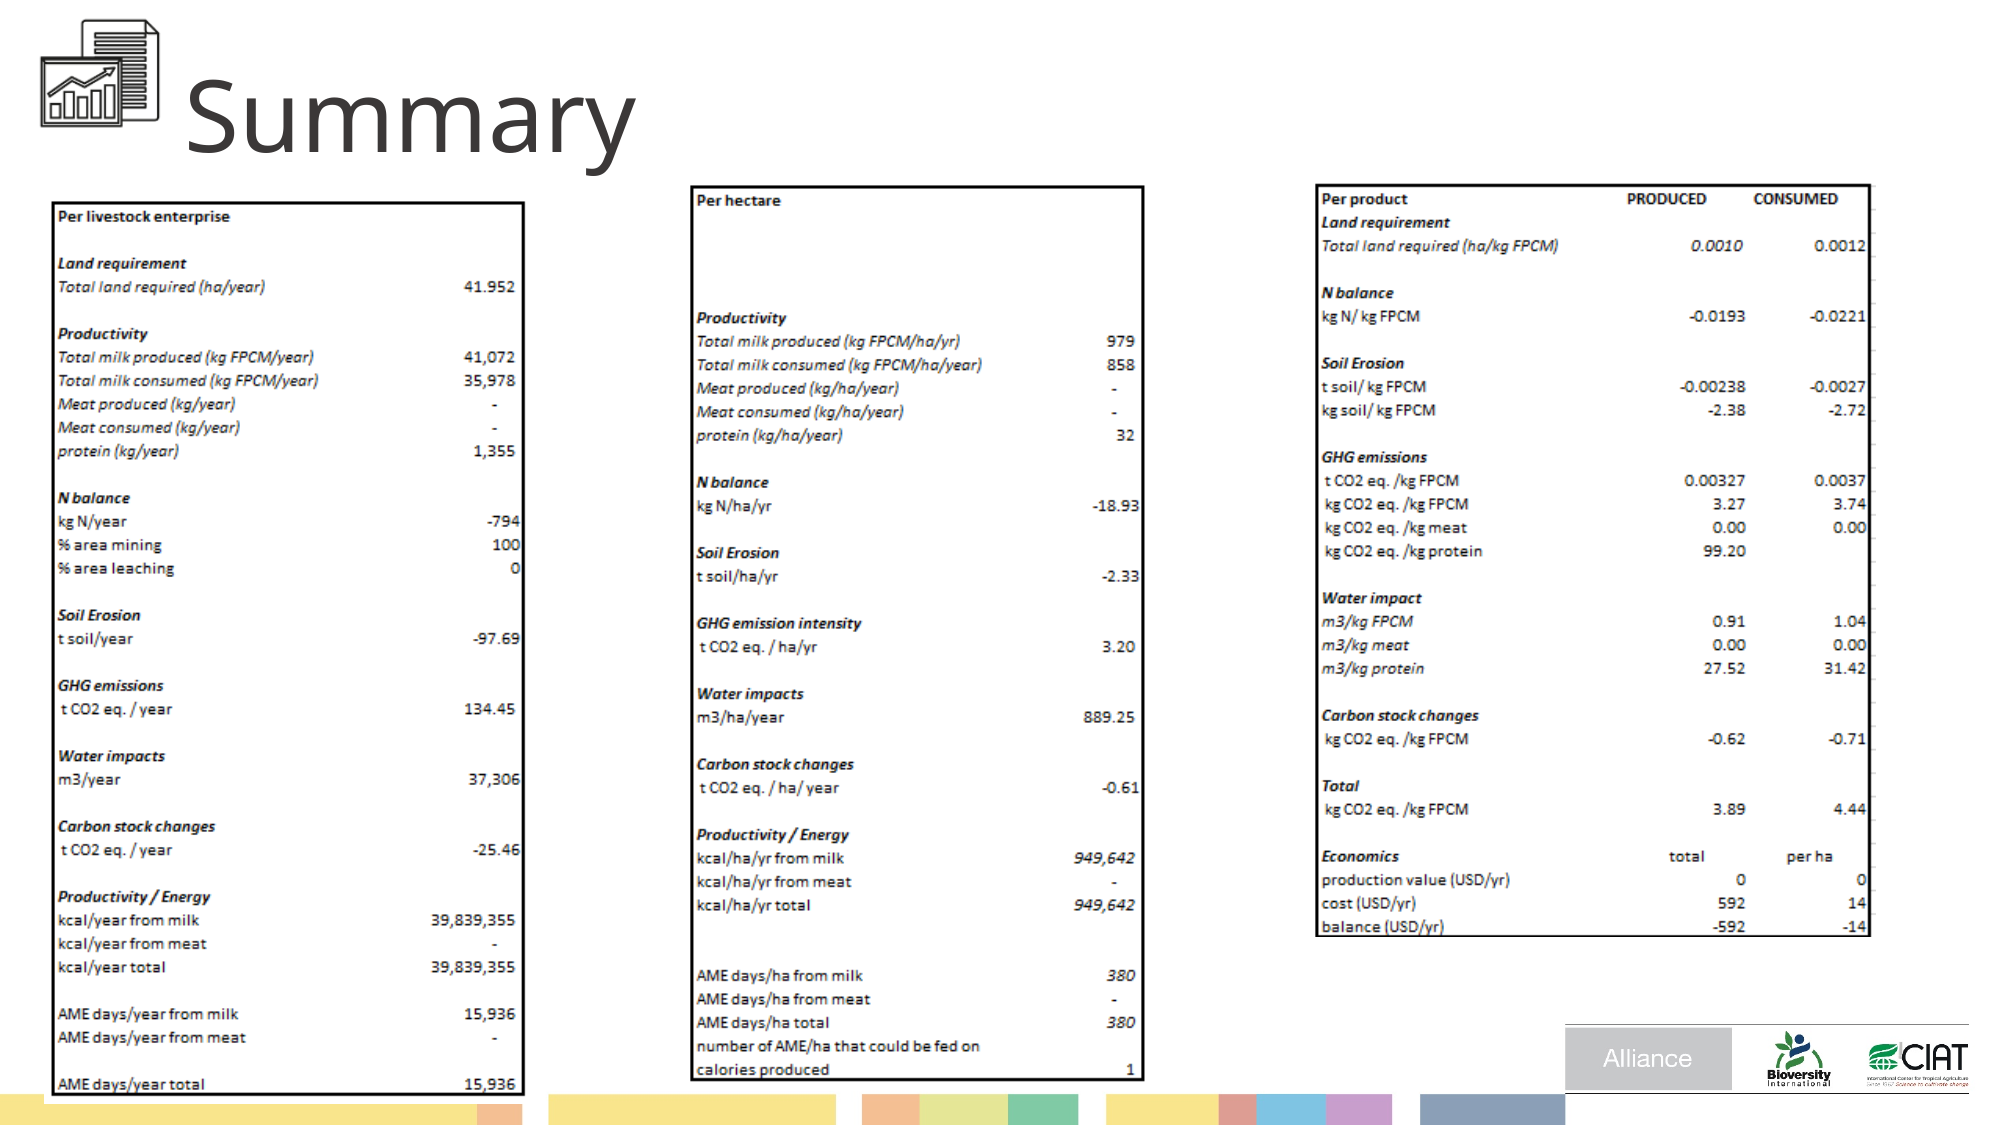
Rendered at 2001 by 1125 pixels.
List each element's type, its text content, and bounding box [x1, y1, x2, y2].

picture [0, 0, 2000, 1125]
text_box Summary [170, 44, 944, 180]
